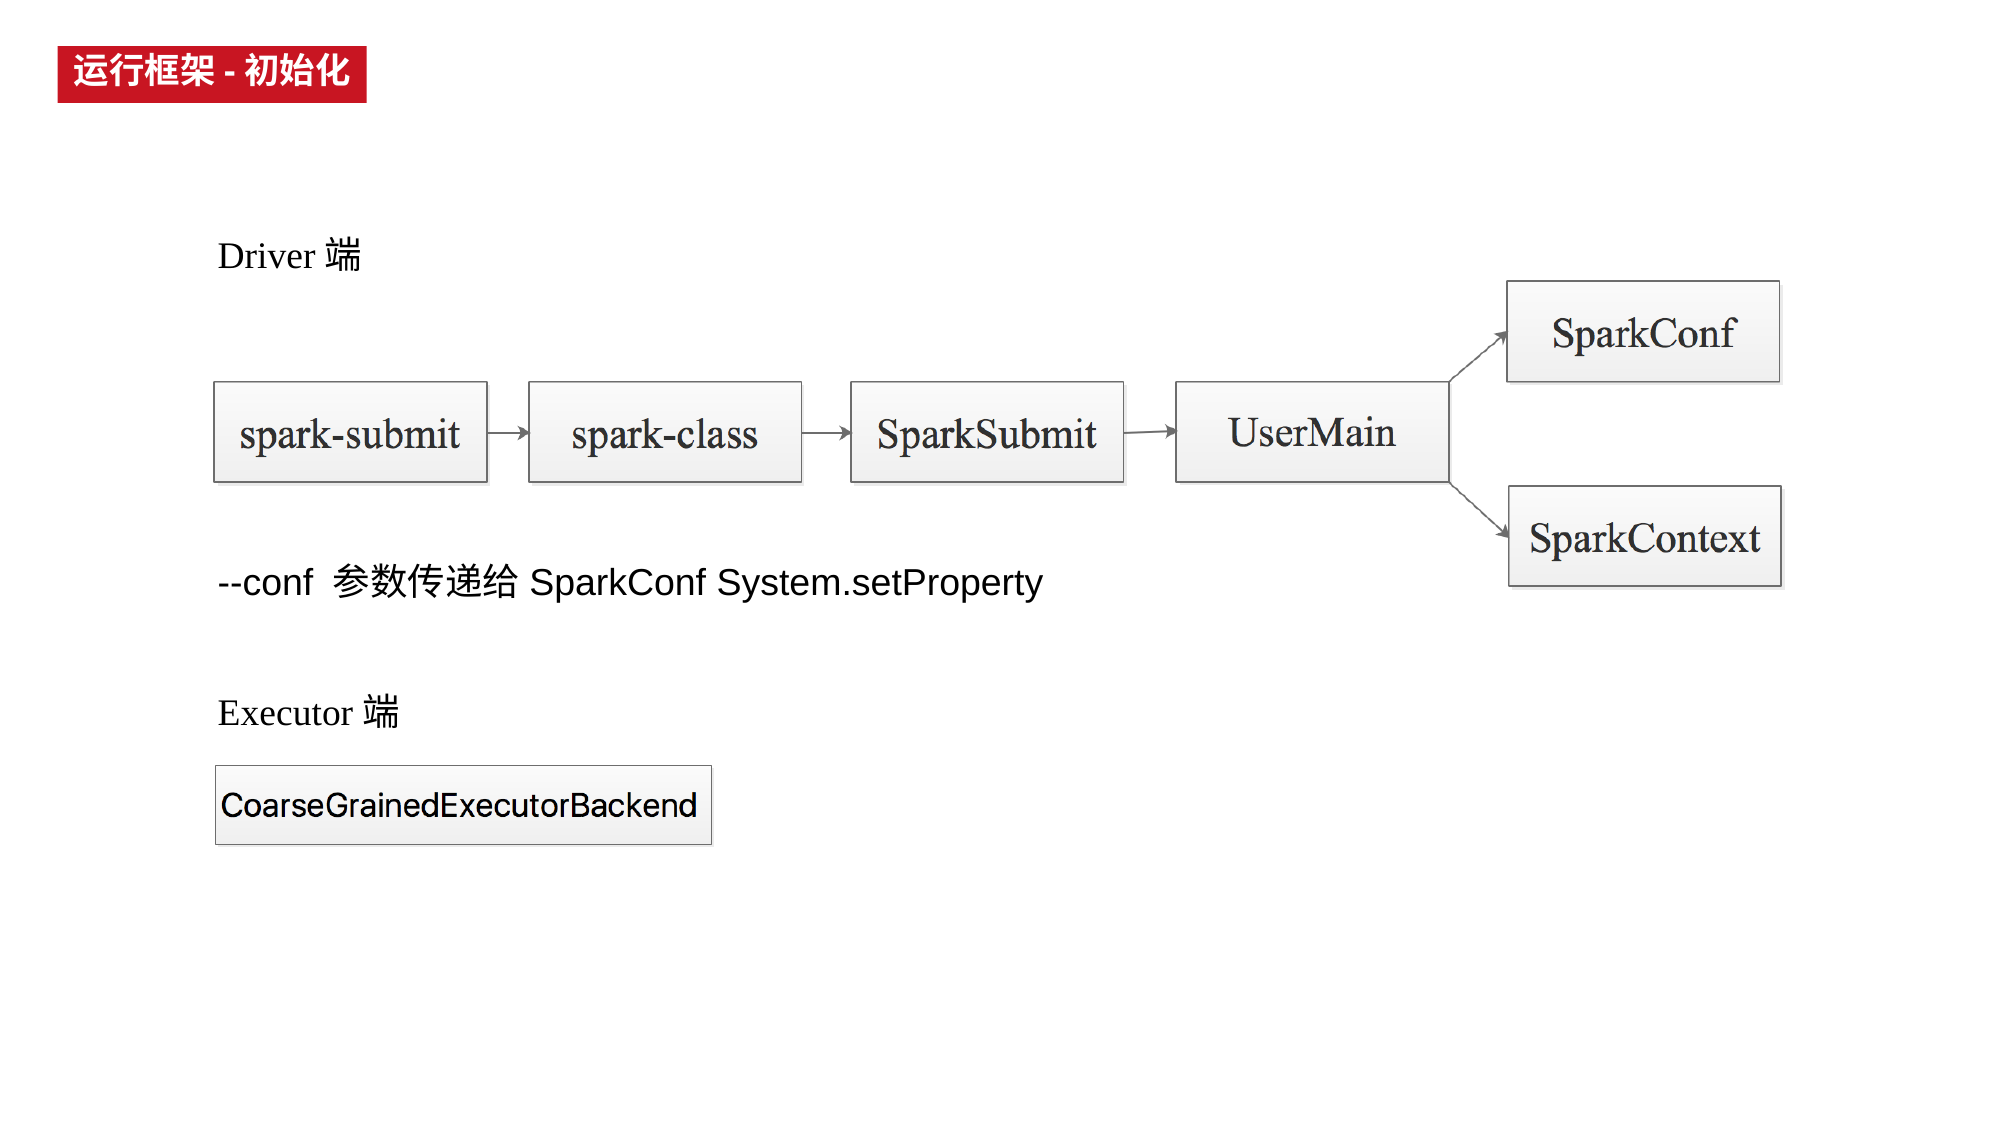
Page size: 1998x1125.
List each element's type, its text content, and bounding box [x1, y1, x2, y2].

text_box --conf 参数传递给SparkConf System.setProperty [210, 550, 1215, 611]
text_box [57, 98, 367, 103]
picture [213, 763, 716, 849]
picture [211, 278, 1787, 592]
text_box Executor端 [210, 680, 421, 741]
text_box Driver端 [210, 223, 404, 284]
text_box 运行框架-初始化 [57, 40, 368, 98]
